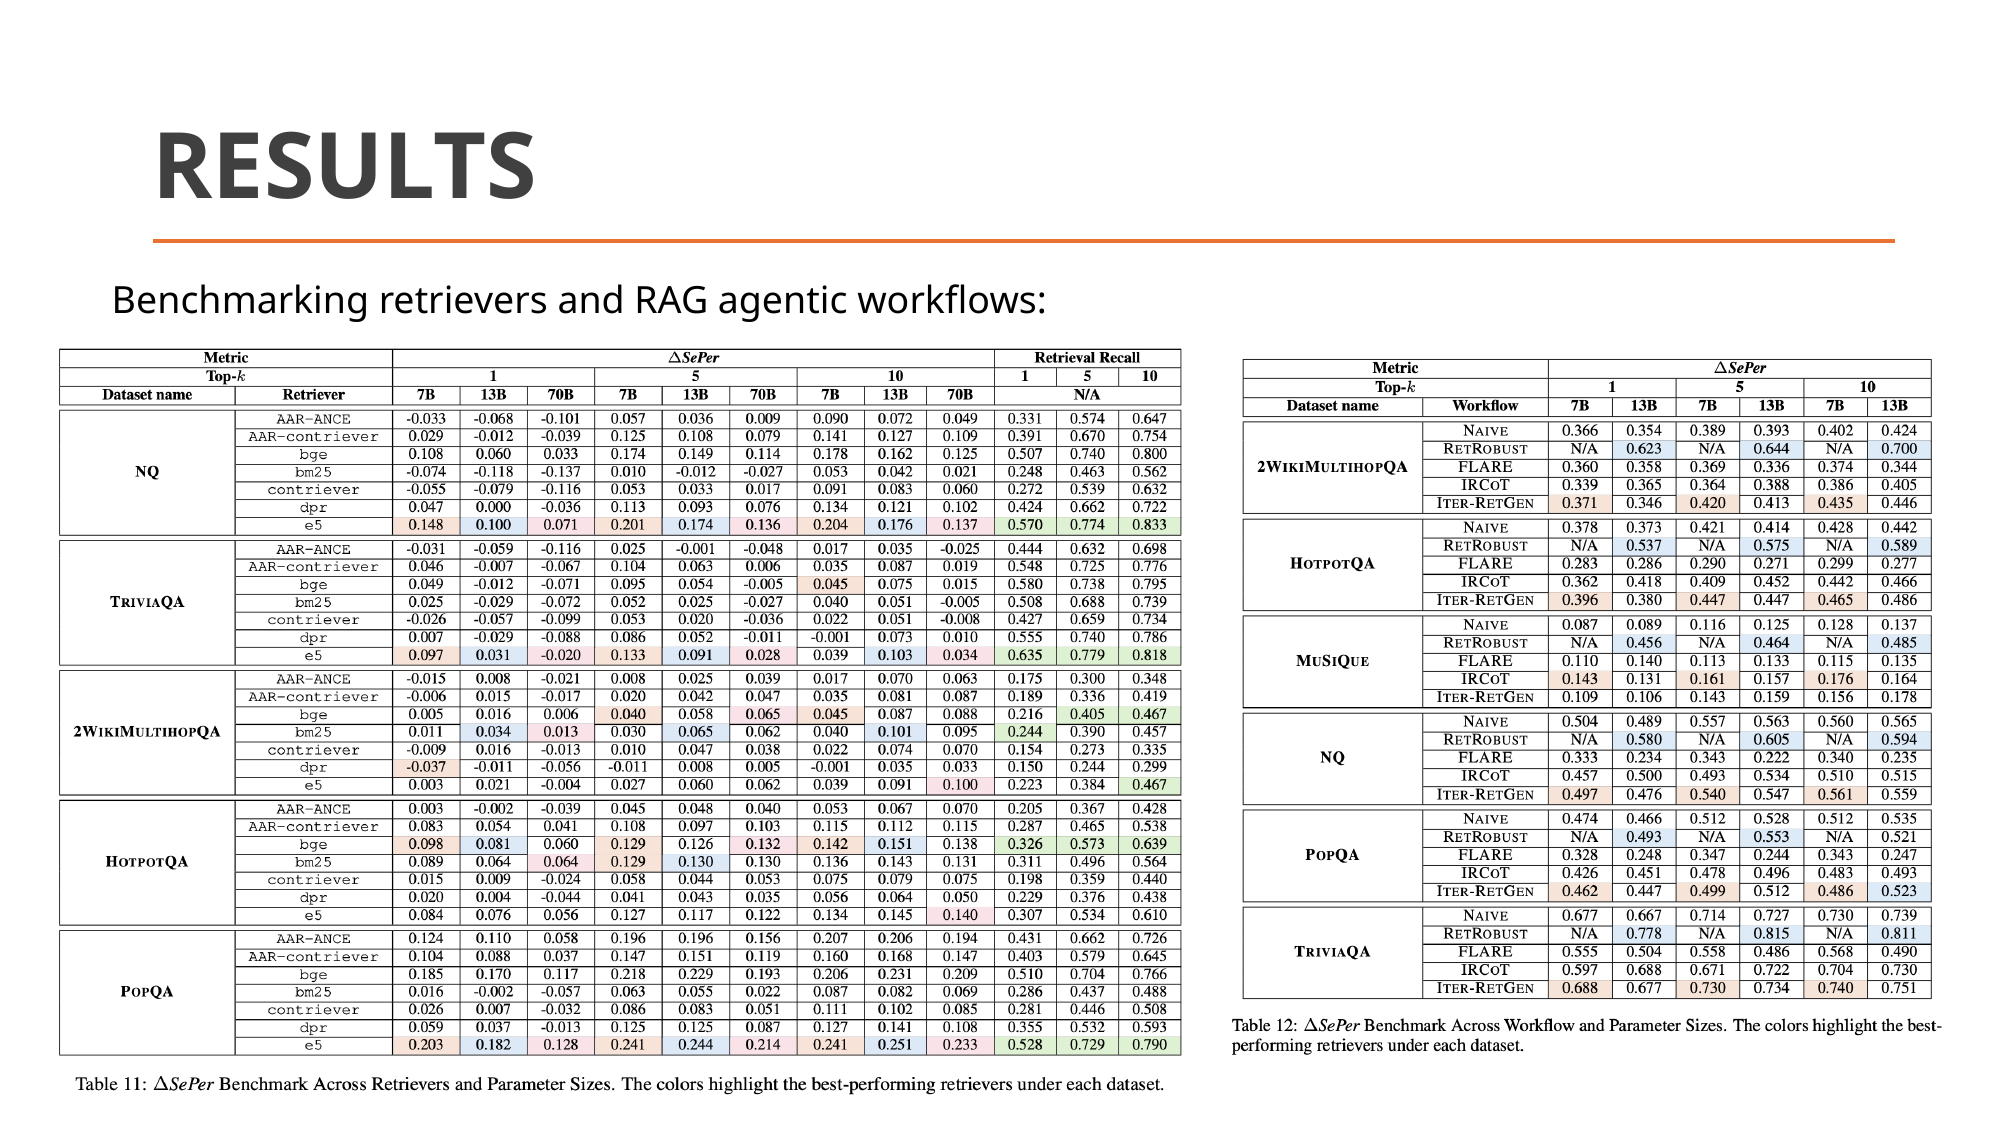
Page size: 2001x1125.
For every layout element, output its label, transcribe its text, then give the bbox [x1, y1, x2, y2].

picture [1226, 337, 1963, 1066]
title RESULTS [137, 59, 1863, 278]
text_box Benchmarking retrievers and RAG agentic workflows: [96, 268, 1063, 326]
picture [37, 326, 1202, 1115]
